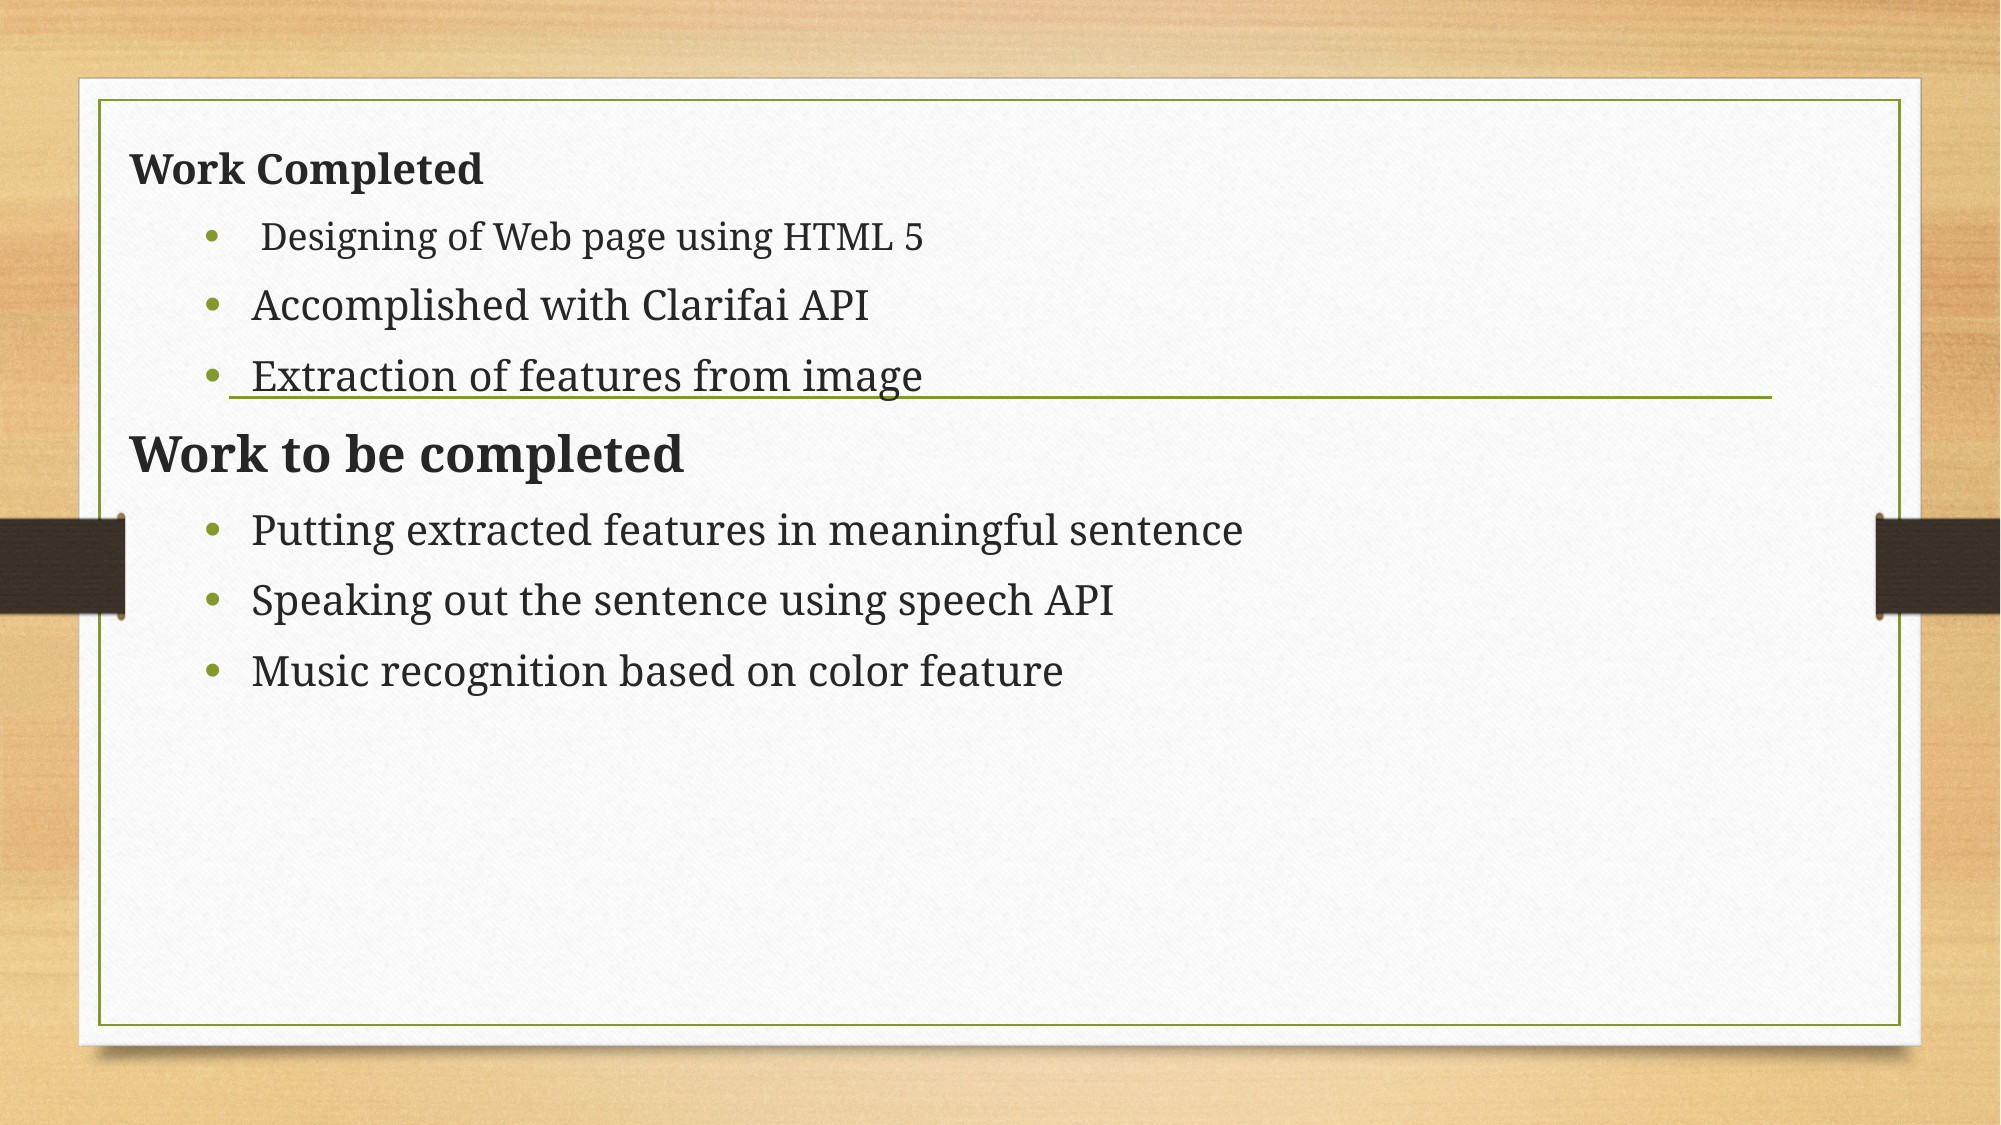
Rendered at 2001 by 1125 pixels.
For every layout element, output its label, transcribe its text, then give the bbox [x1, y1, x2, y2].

list Work Completed Designing of Web page using HTML 5 Accomplished with Clarifai API Extraction of features from image Work to be completed Putting extracted features in meaningful sentence Speaking out the sentence using speech API Music recognition based on color feature [114, 135, 1840, 850]
picture [0, 0, 2001, 1125]
